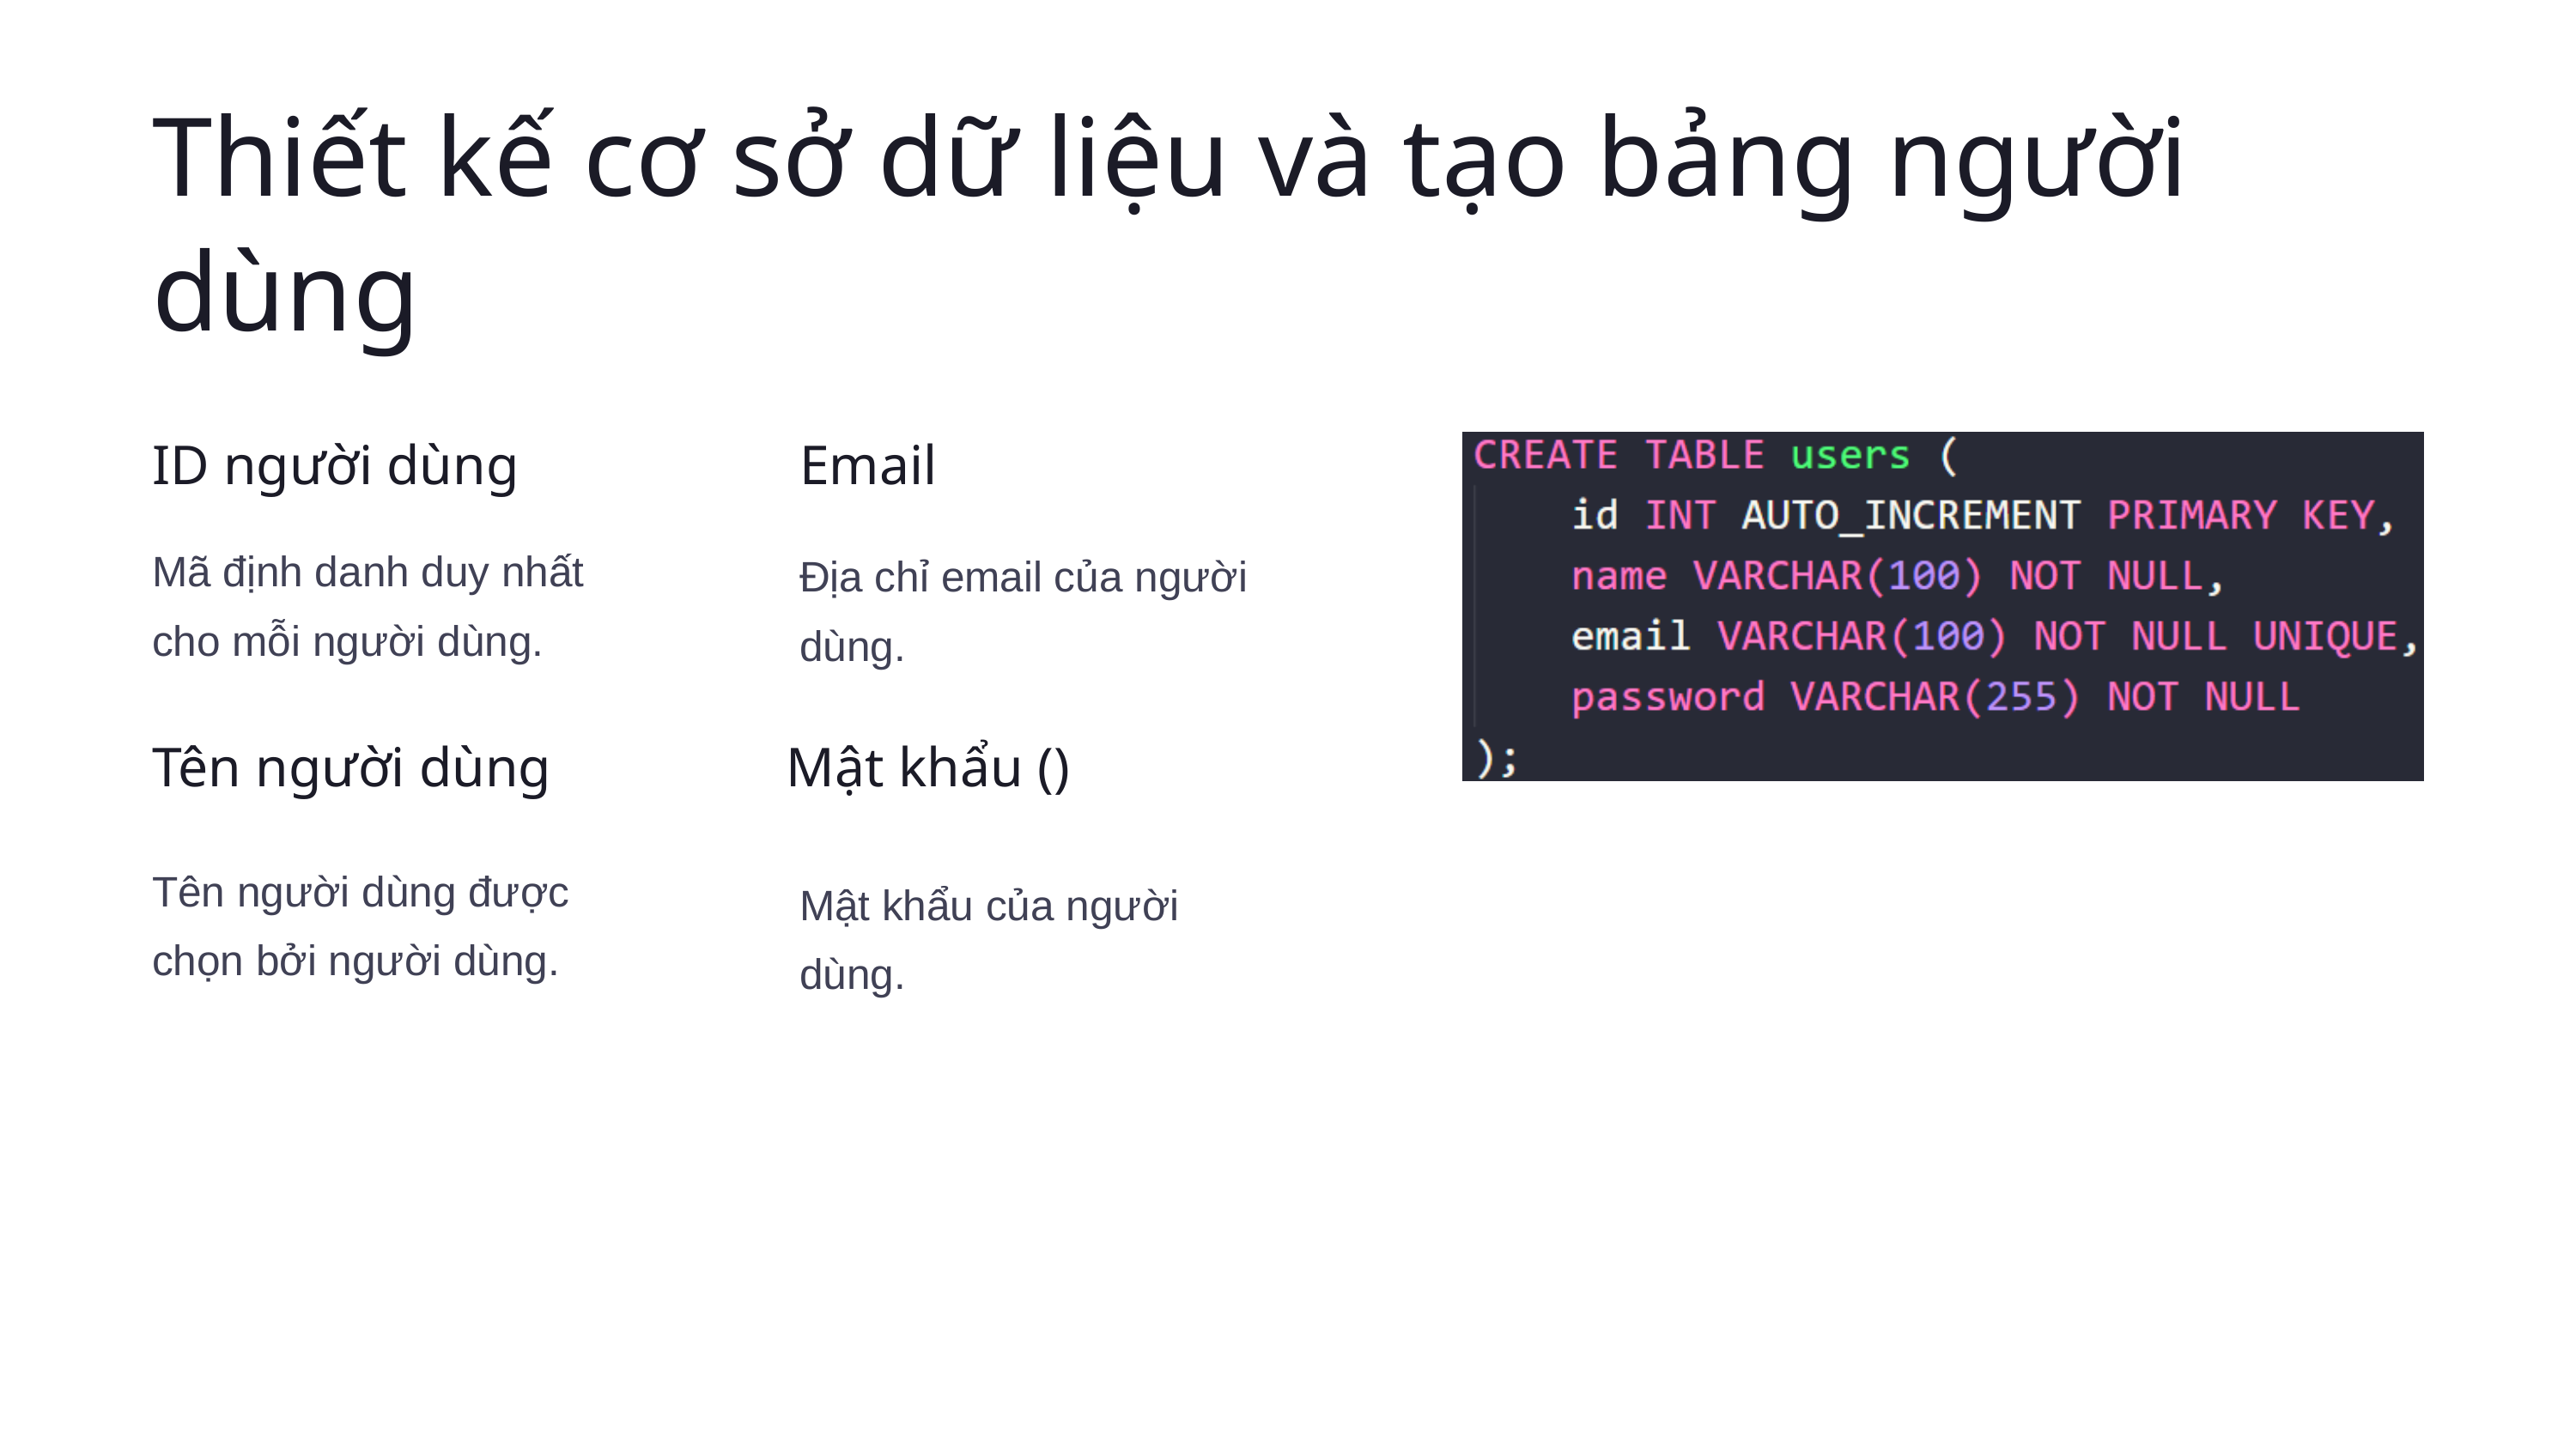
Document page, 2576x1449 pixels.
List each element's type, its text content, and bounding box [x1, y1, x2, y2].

picture [1462, 432, 2424, 782]
text_box Email [799, 428, 1288, 497]
text_box Mã định danh duy nhất cho mỗi người dùng. [152, 526, 641, 731]
text_box Mật khẩu () [786, 731, 1275, 799]
text_box Mật khẩu của người dùng. [799, 859, 1288, 1069]
text_box Địa chỉ email của người dùng. [799, 530, 1288, 670]
text_box Thiết kế cơ sở dữ liệu và tạo bảng người dùng [152, 82, 2424, 355]
text_box ID người dùng [152, 428, 641, 497]
text_box Tên người dùng [152, 731, 641, 799]
text_box Tên người dùng được chọn bởi người dùng. [152, 846, 641, 985]
